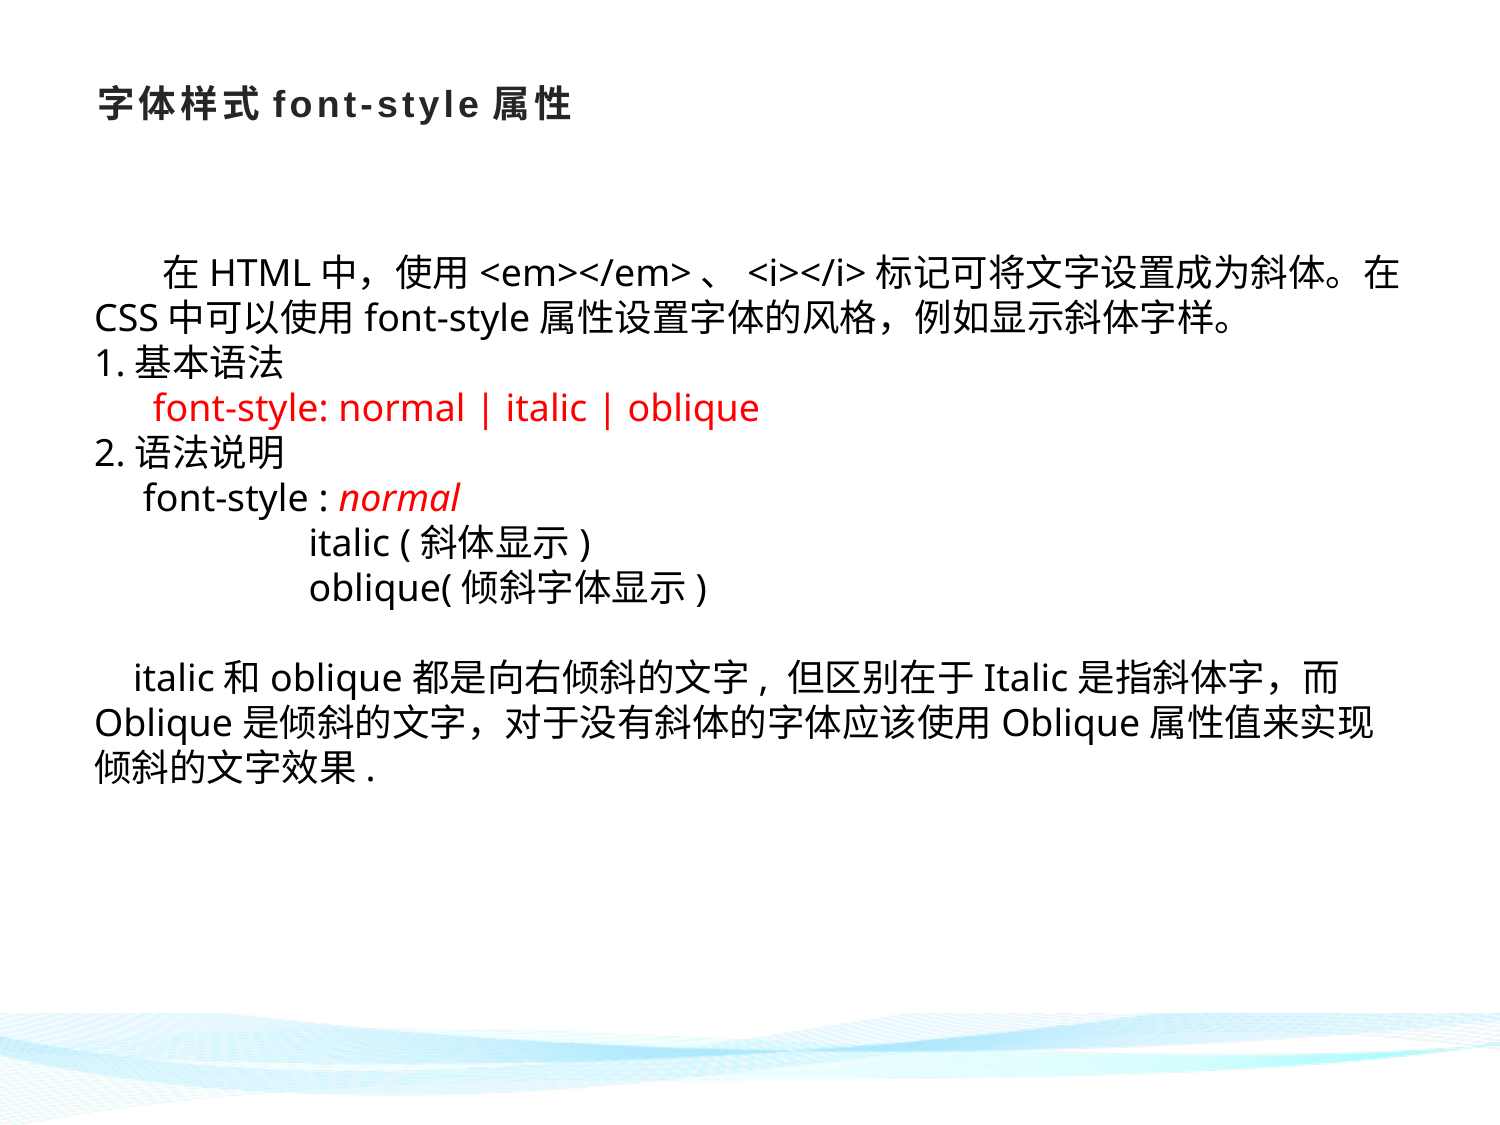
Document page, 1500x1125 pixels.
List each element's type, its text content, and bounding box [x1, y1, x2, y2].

title 字体样式font-style属性 [82, 72, 1418, 146]
picture [0, 1013, 1500, 1125]
text_box 在HTML中，使用<em></em>、<i></i>标记可将文字设置成为斜体。在CSS中可以使用font-style属性设置字体的风格，例如显示斜体字样。 1.基本语法 font-style: normal | italic | oblique 2.语法说明 font-style : normal italic (斜体显示) oblique(倾斜字体显示) italic和oblique都是向右倾斜的文字, 但区别在于Italic是指斜体字，而Oblique是倾斜的文字，对于没有斜体的字体应该使用Oblique属性值来实现倾斜的文字效果. [79, 241, 1418, 796]
